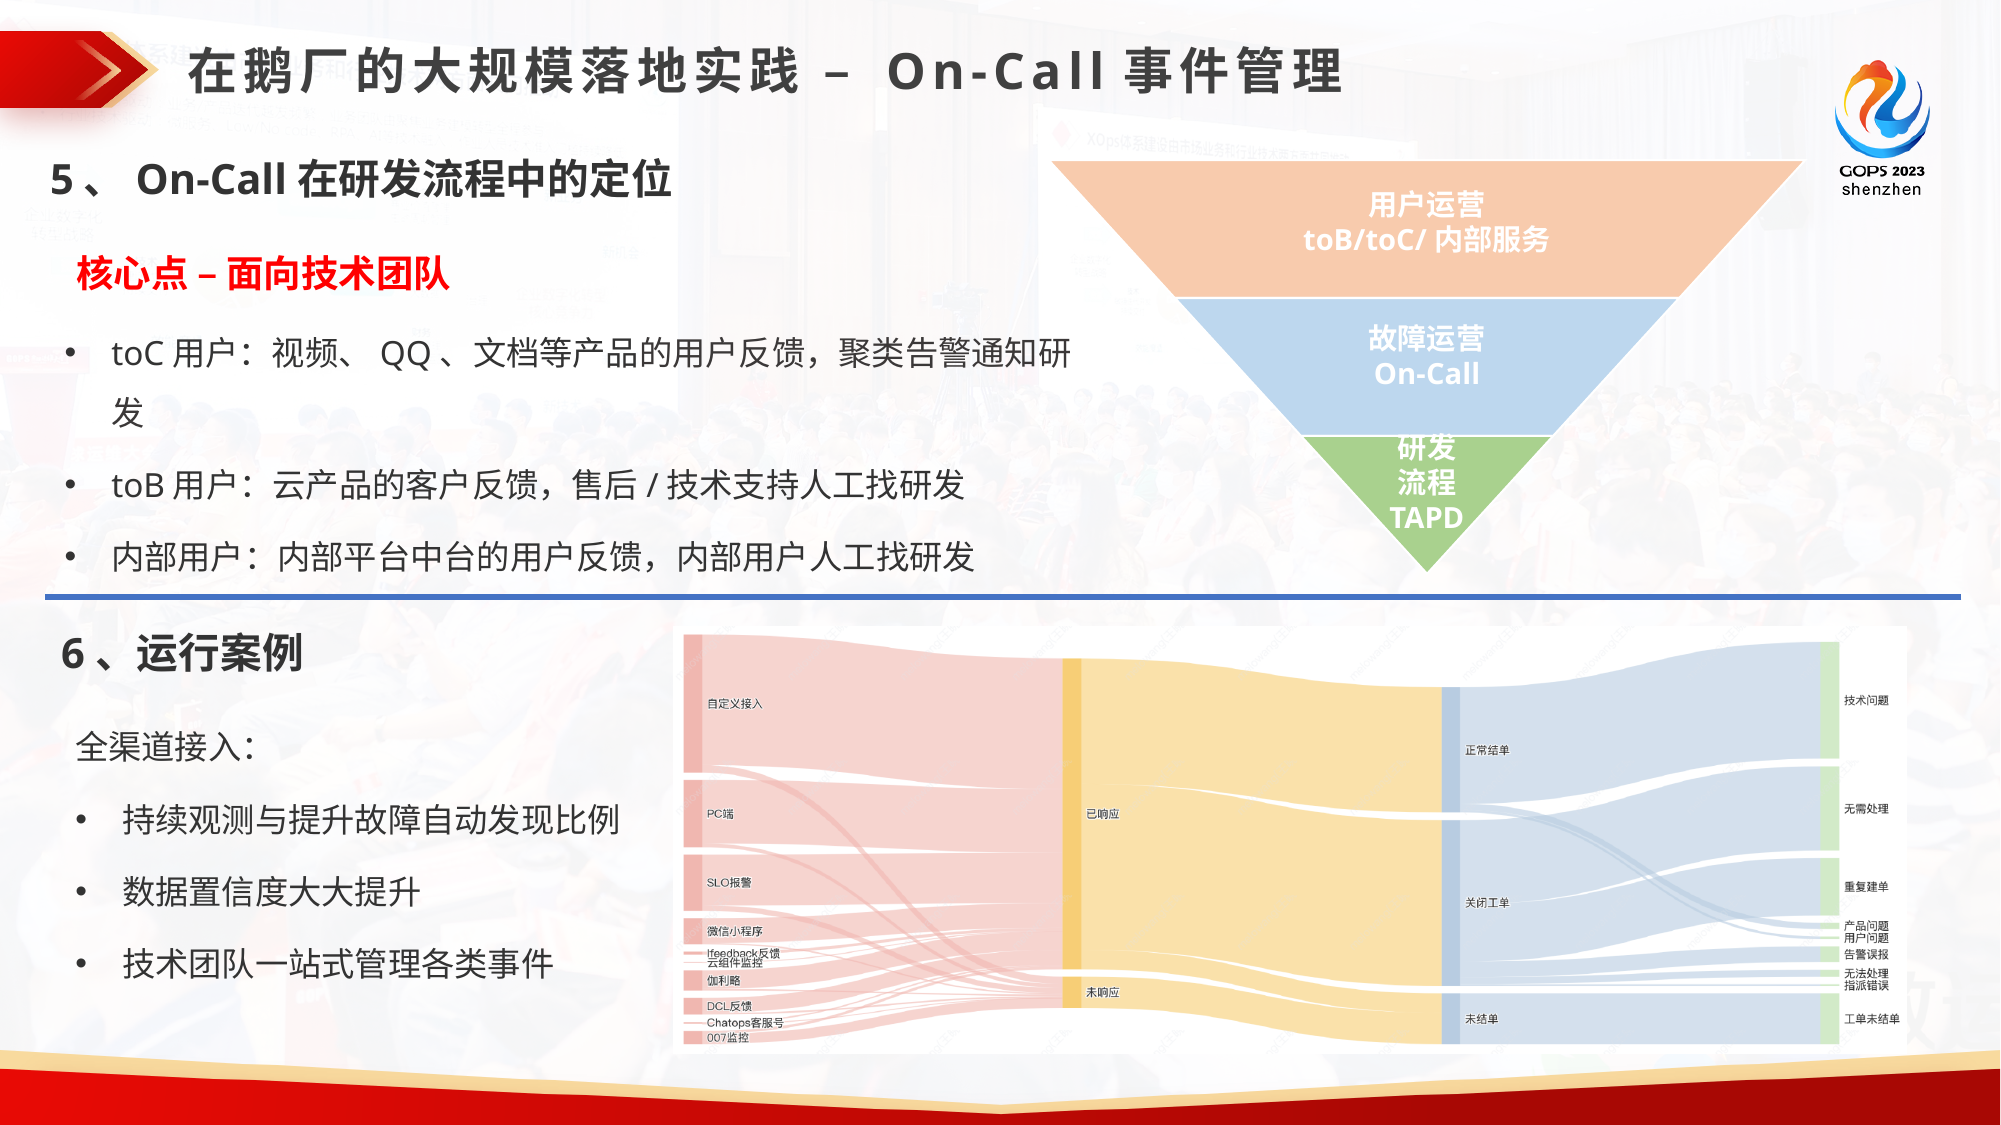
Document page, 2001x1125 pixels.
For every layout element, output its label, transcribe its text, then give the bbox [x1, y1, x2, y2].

text_box 全渠道接入： 持续观测与提升故障自动发现比例 数据置信度大大提升 技术团队一站式管理各类事件 [60, 698, 660, 991]
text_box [0, 31, 159, 108]
text_box toC用户：视频、QQ、文档等产品的用户反馈，聚类告警通知研发 toB用户：云产品的客户反馈，售后/技术支持人工找研发 内部用户：内部平台中台的用户反馈，内部用户人工找研发 [49, 304, 1101, 584]
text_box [1048, 160, 1806, 574]
text_box 核心点 – 面向技术团队 [61, 220, 489, 303]
text_box 5、On-Call在研发流程中的定位 [35, 145, 792, 211]
text_box 6、运行案例 [46, 619, 804, 685]
text_box 在鹅厂的大规模落地实践 – On-Call事件管理 [172, 31, 1446, 107]
picture [0, 0, 2001, 1125]
